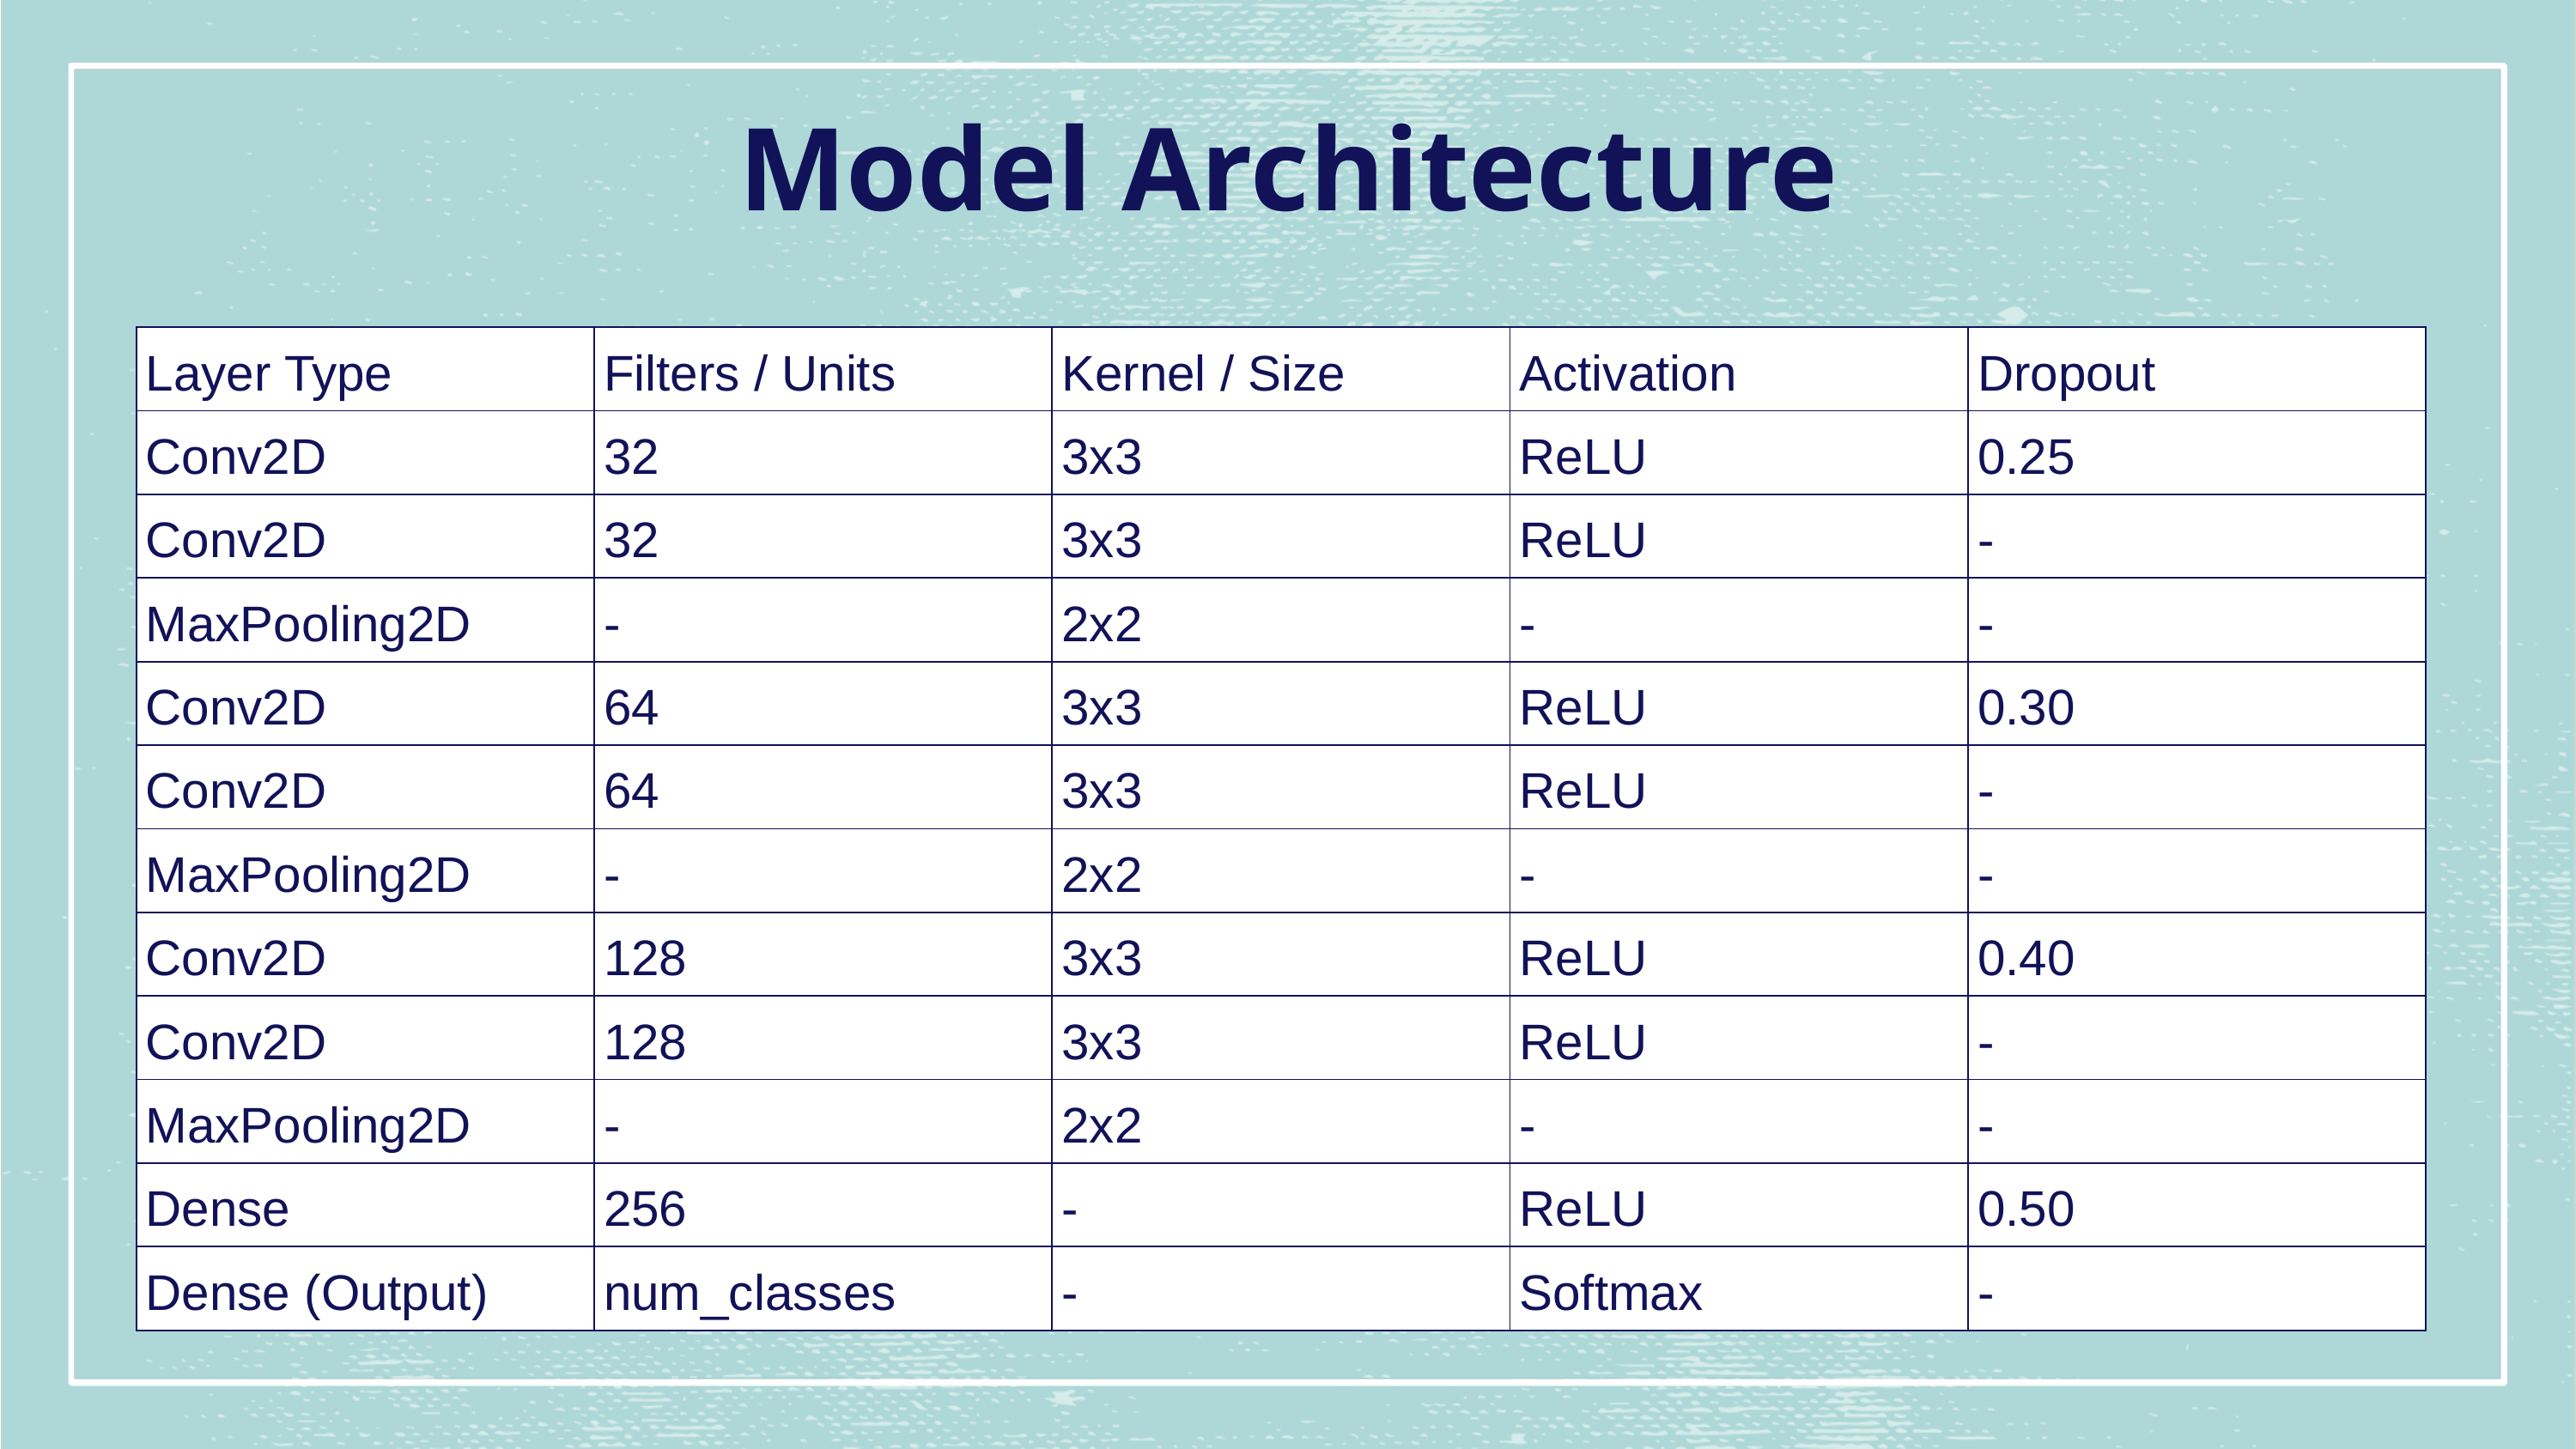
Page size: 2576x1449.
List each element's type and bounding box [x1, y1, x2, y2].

text_box [0, 0, 2576, 1449]
